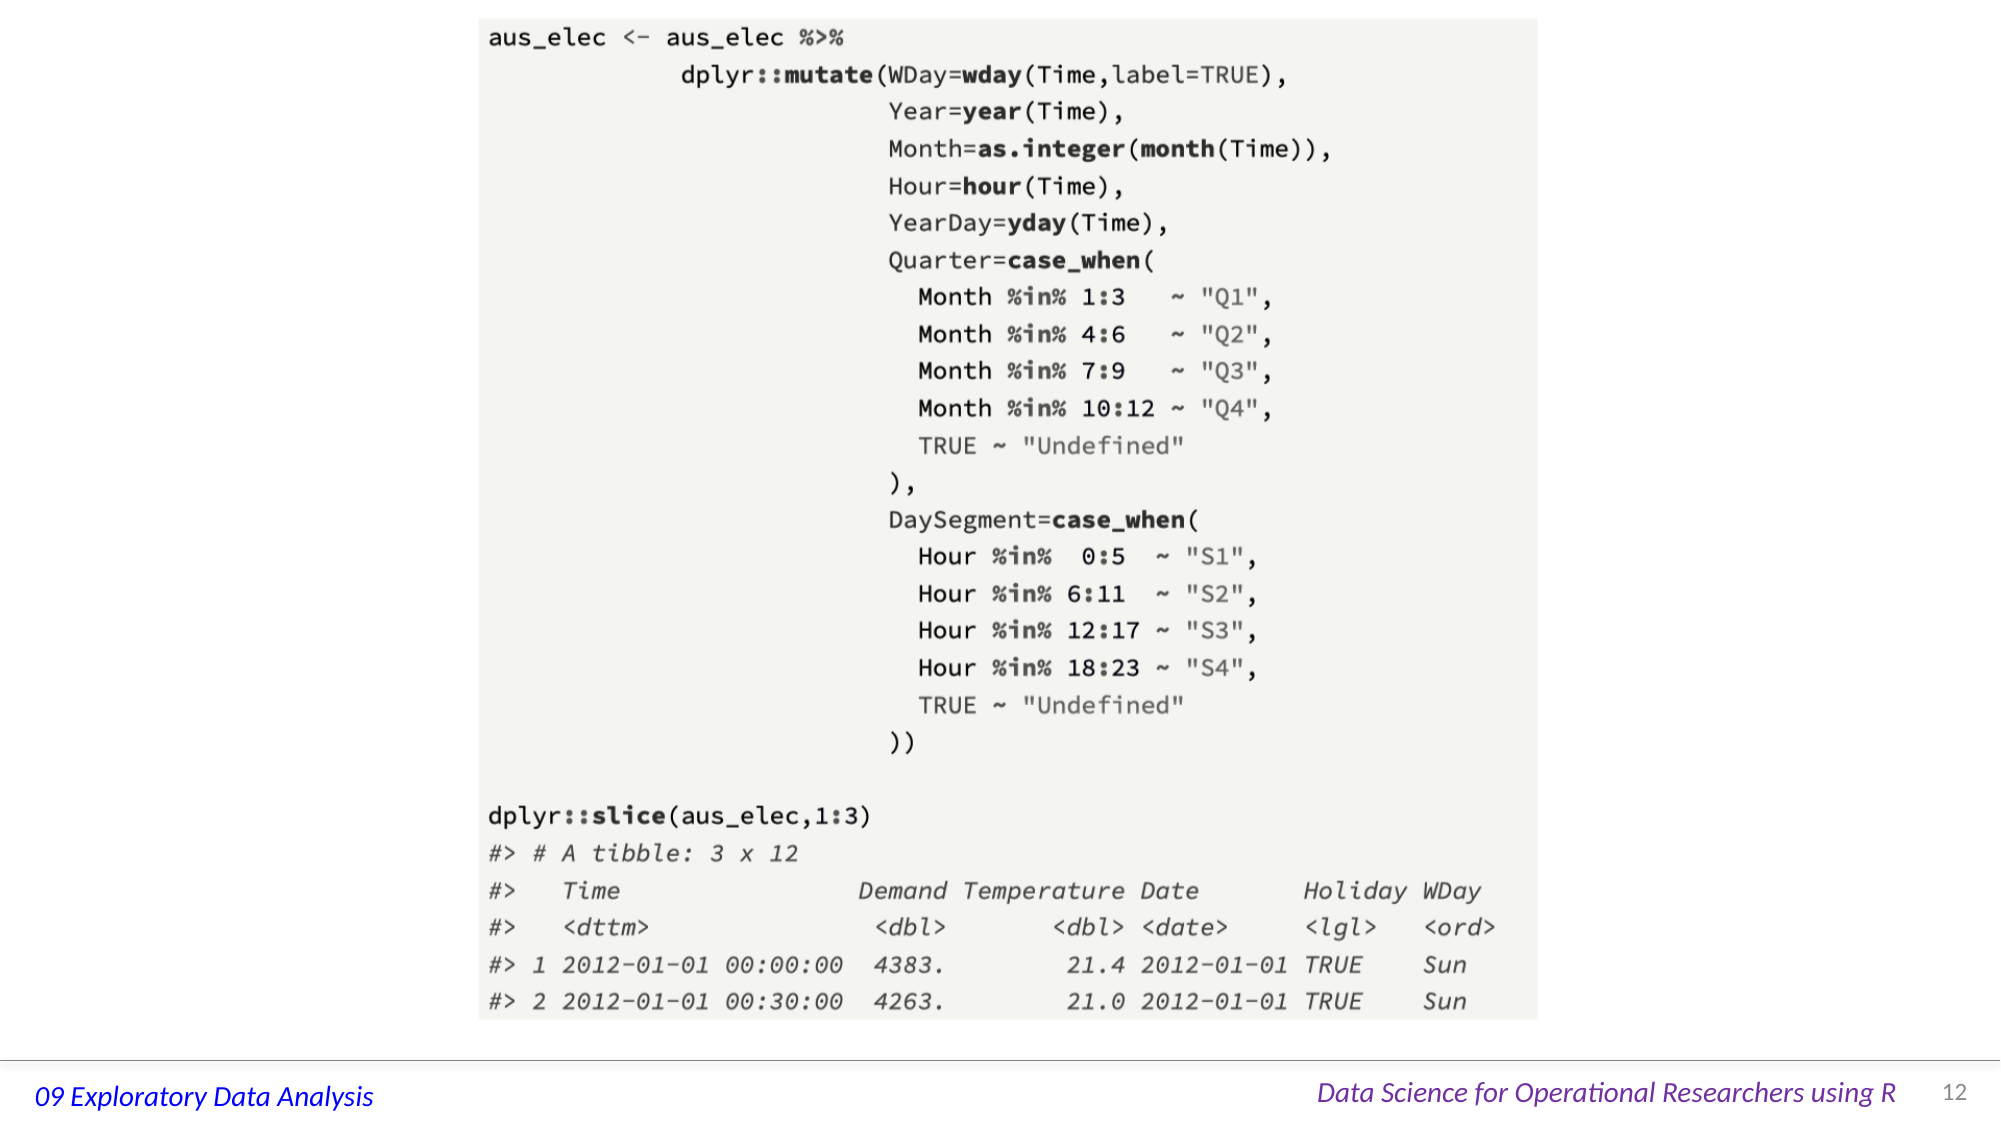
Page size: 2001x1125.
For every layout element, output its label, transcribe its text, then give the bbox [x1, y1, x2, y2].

slide_number 12 [1899, 1060, 1983, 1120]
picture [477, 12, 1549, 1026]
